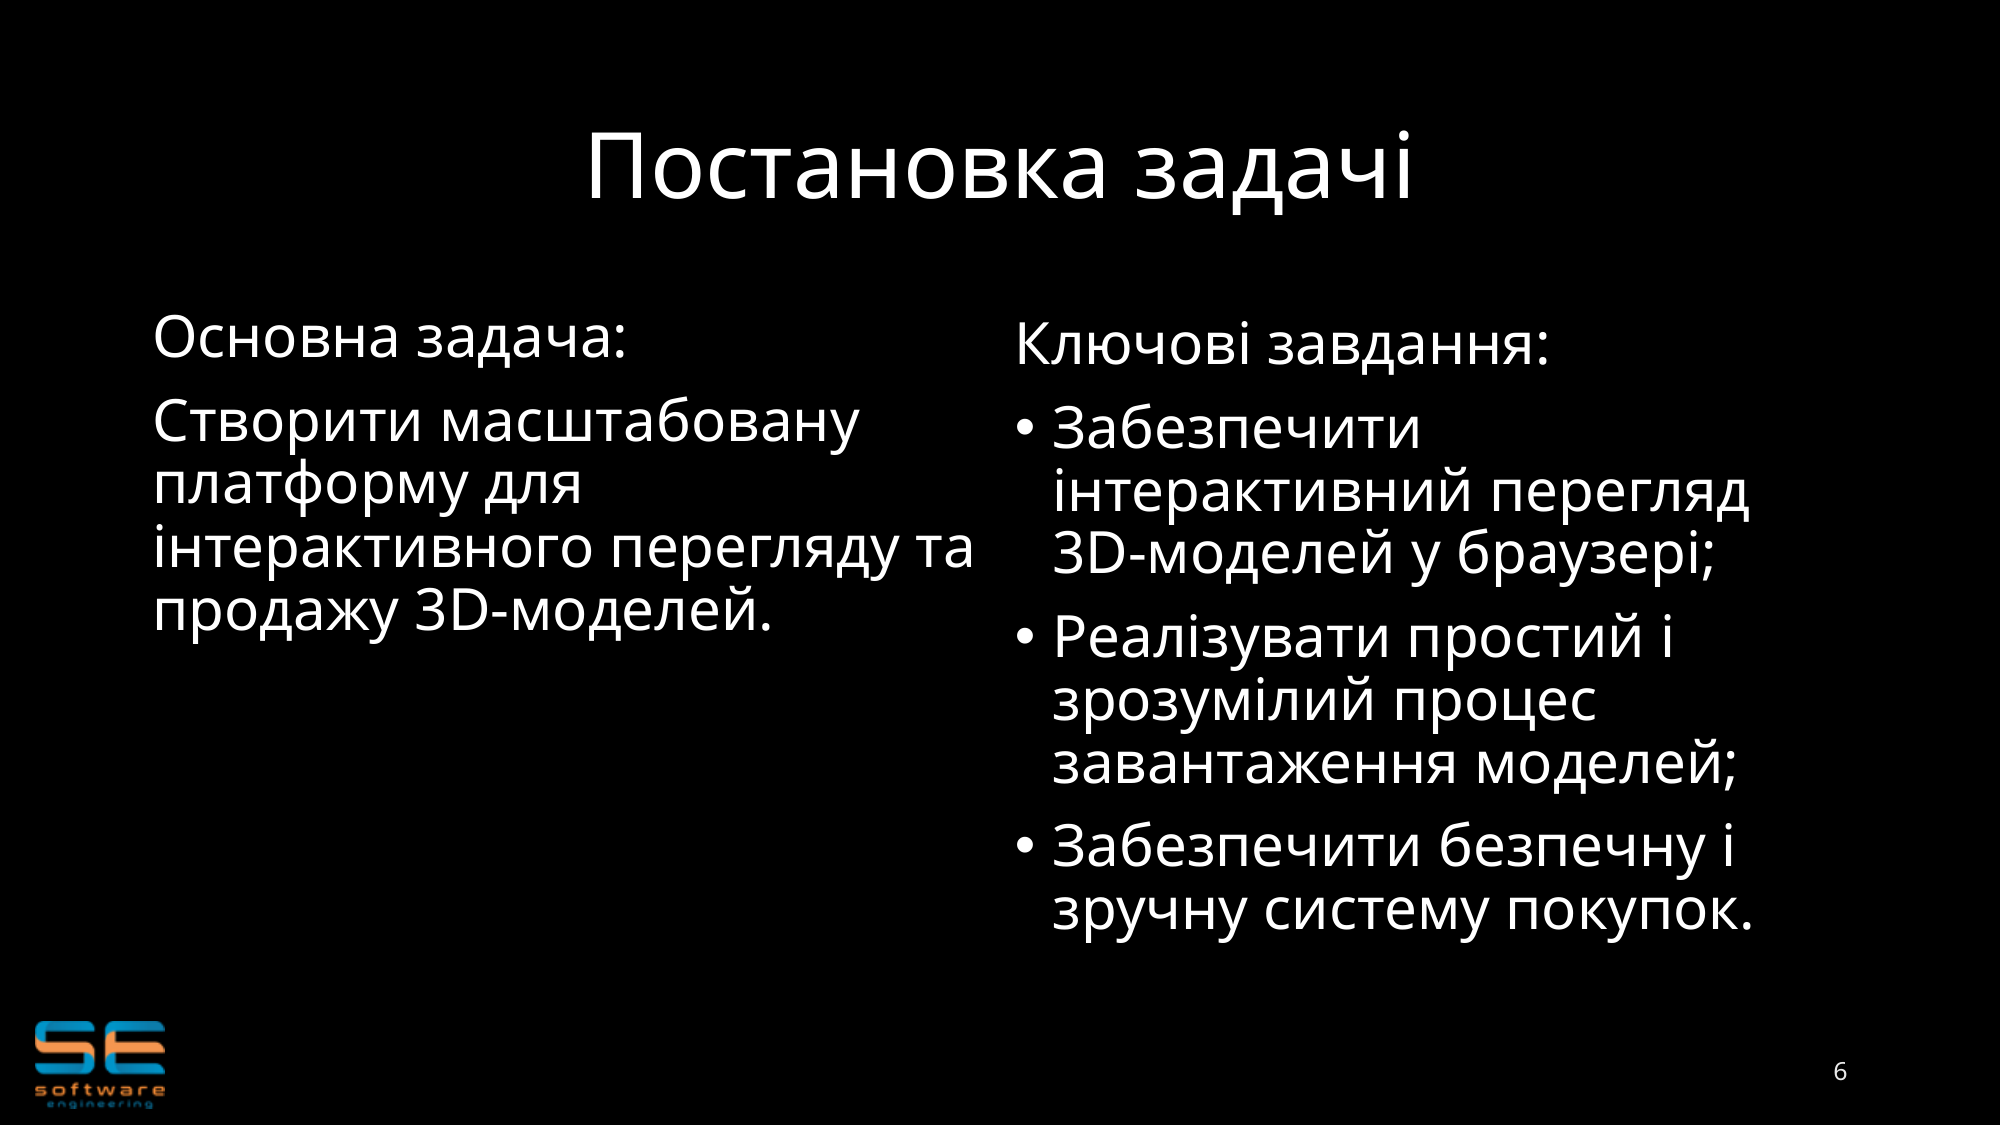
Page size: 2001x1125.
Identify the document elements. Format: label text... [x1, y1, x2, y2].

list Основна задача: Створити масштабовану платформу для інтерактивного перегляду та продажу 3D-моделей. [137, 299, 1000, 1014]
slide_number 6 [1412, 1042, 1863, 1103]
picture [35, 1021, 165, 1109]
text_box Ключові завдання: Забезпечити інтерактивний перегляд 3D-моделей у браузері; Реалізувати простий і зрозумілий процес завантаження моделей; Забезпечити безпечну і зручну систему покупок. [999, 306, 1863, 1021]
title Постановка задачі [137, 59, 1863, 278]
